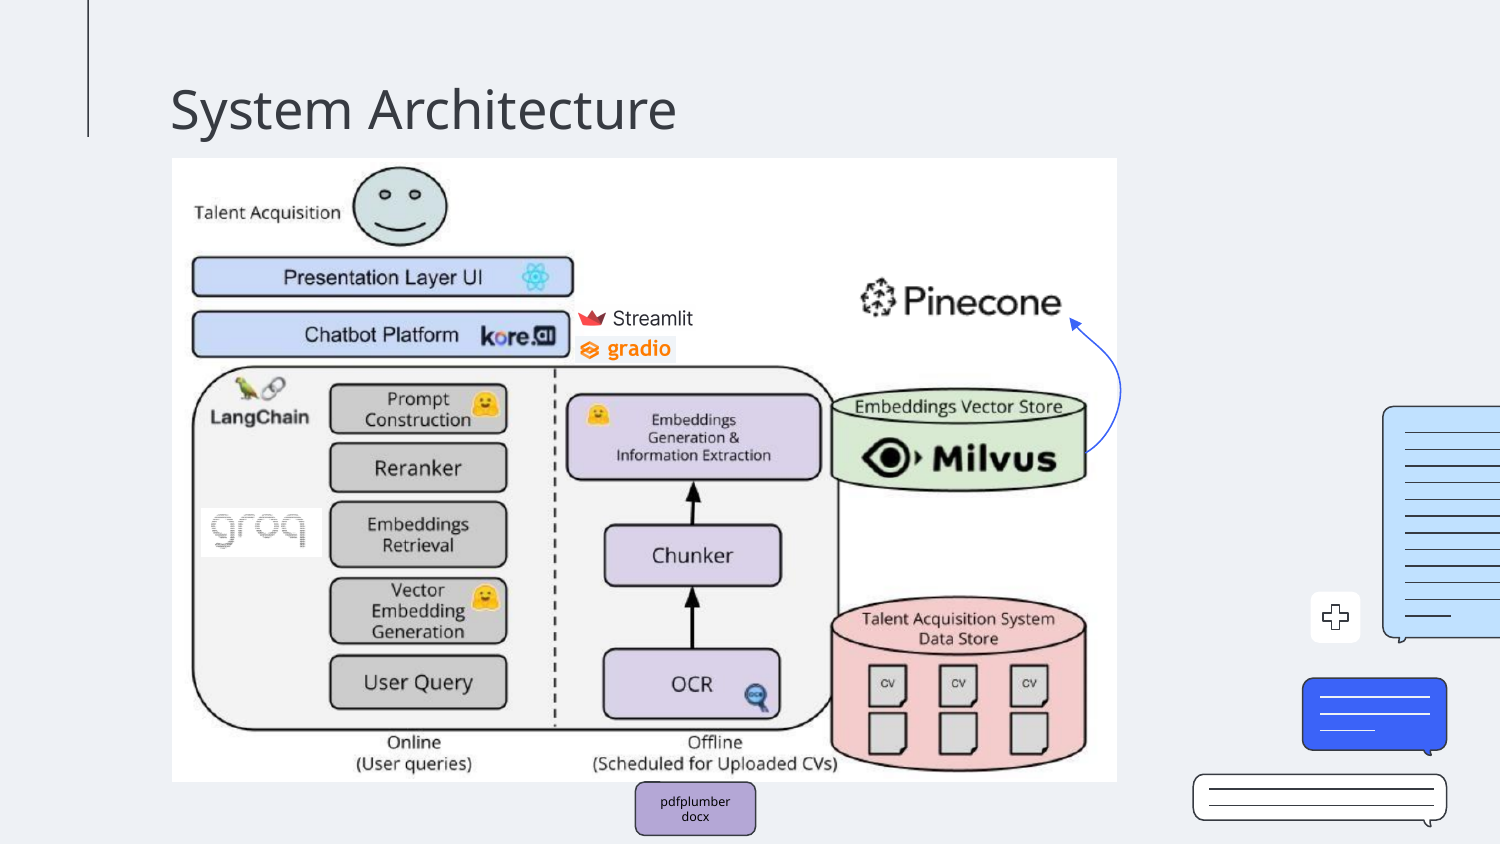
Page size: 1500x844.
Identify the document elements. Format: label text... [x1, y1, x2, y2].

picture [172, 158, 1118, 783]
title System Architecture [155, 60, 1420, 155]
text_box pdfplumber docx [635, 790, 756, 836]
